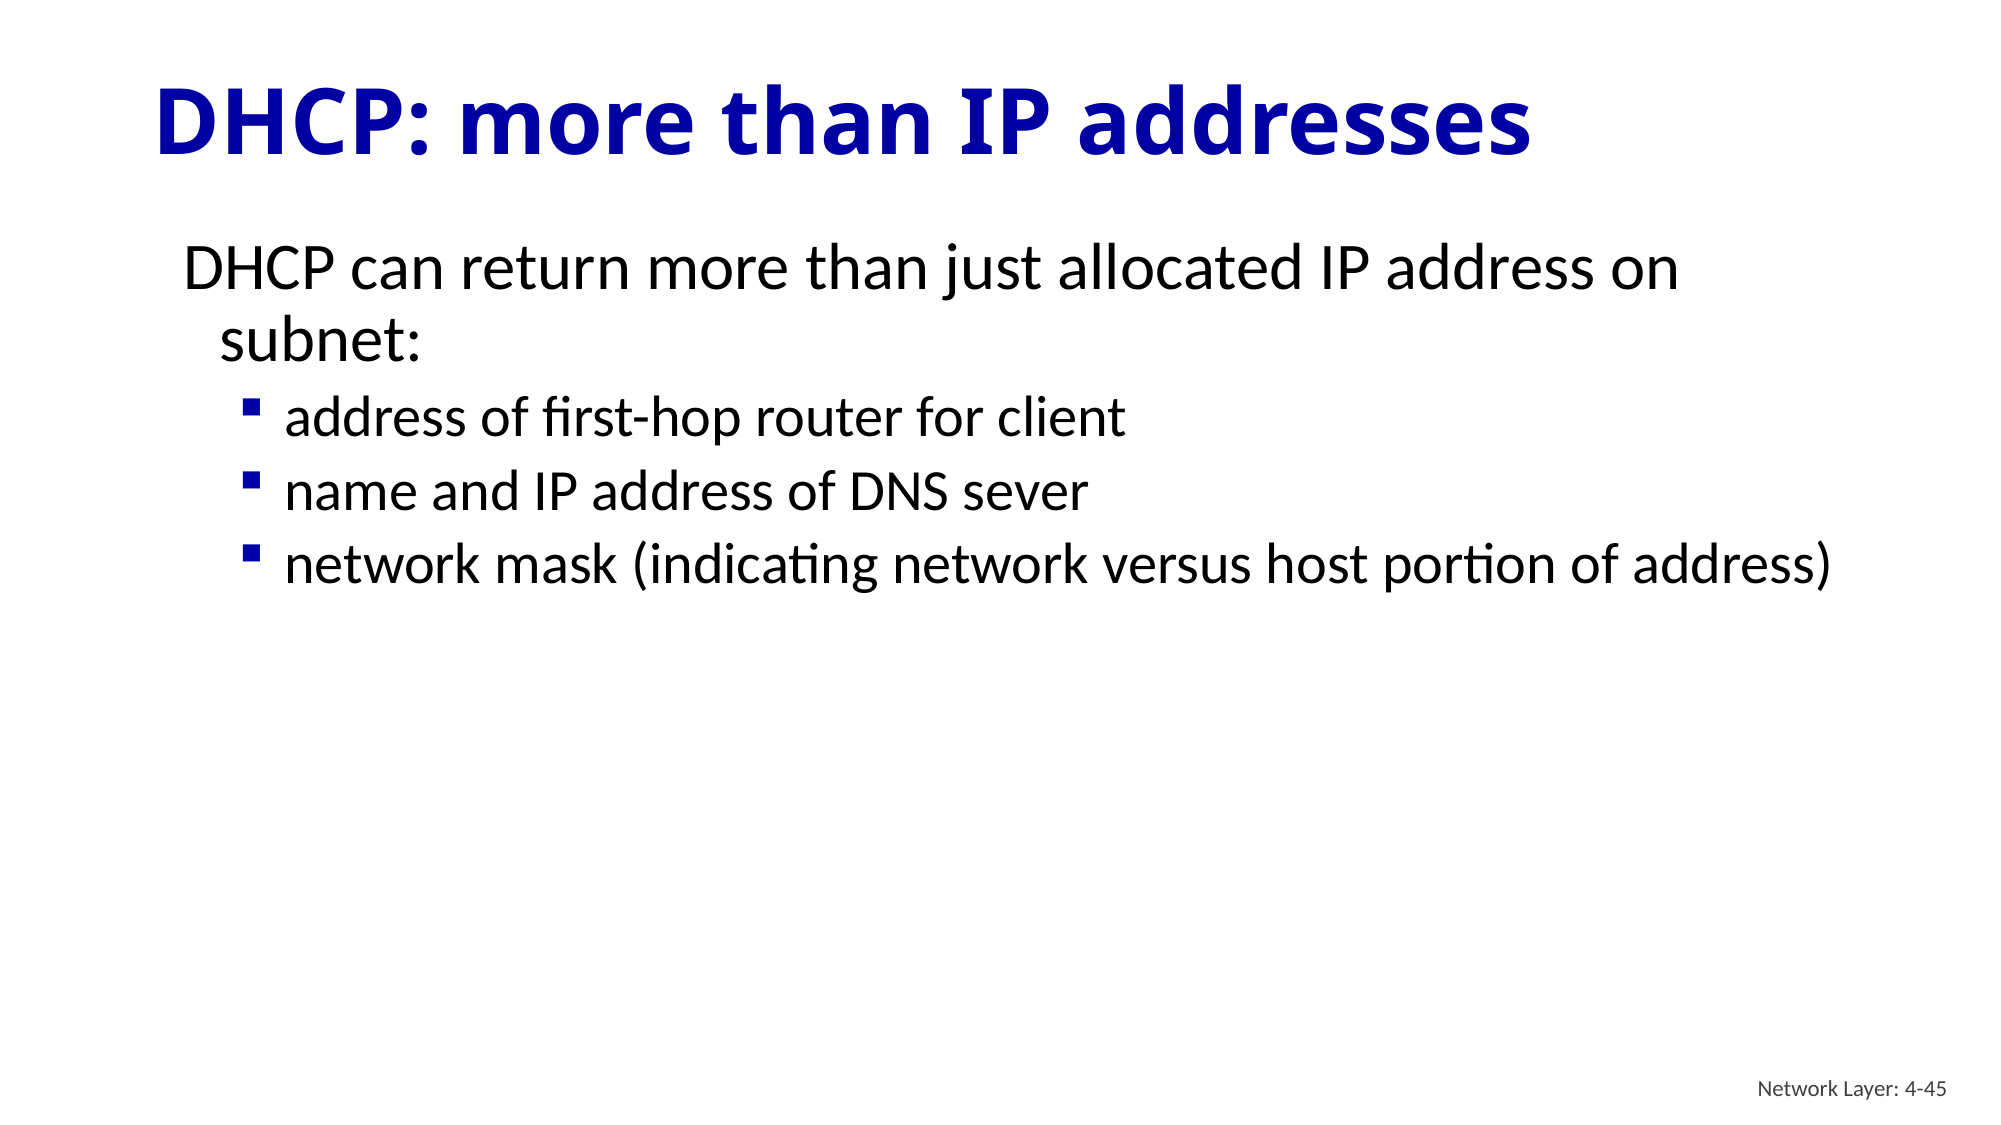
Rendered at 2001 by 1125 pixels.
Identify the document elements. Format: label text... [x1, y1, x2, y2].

title DHCP: more than IP addresses [137, 51, 1863, 198]
slide_number Network Layer: 4-45 [1512, 1056, 1963, 1117]
text_box DHCP can return more than just allocated IP address on subnet: address of first-hop router for client name and IP address of DNS sever network mask (indicating network versus host portion of address) [146, 224, 1911, 946]
